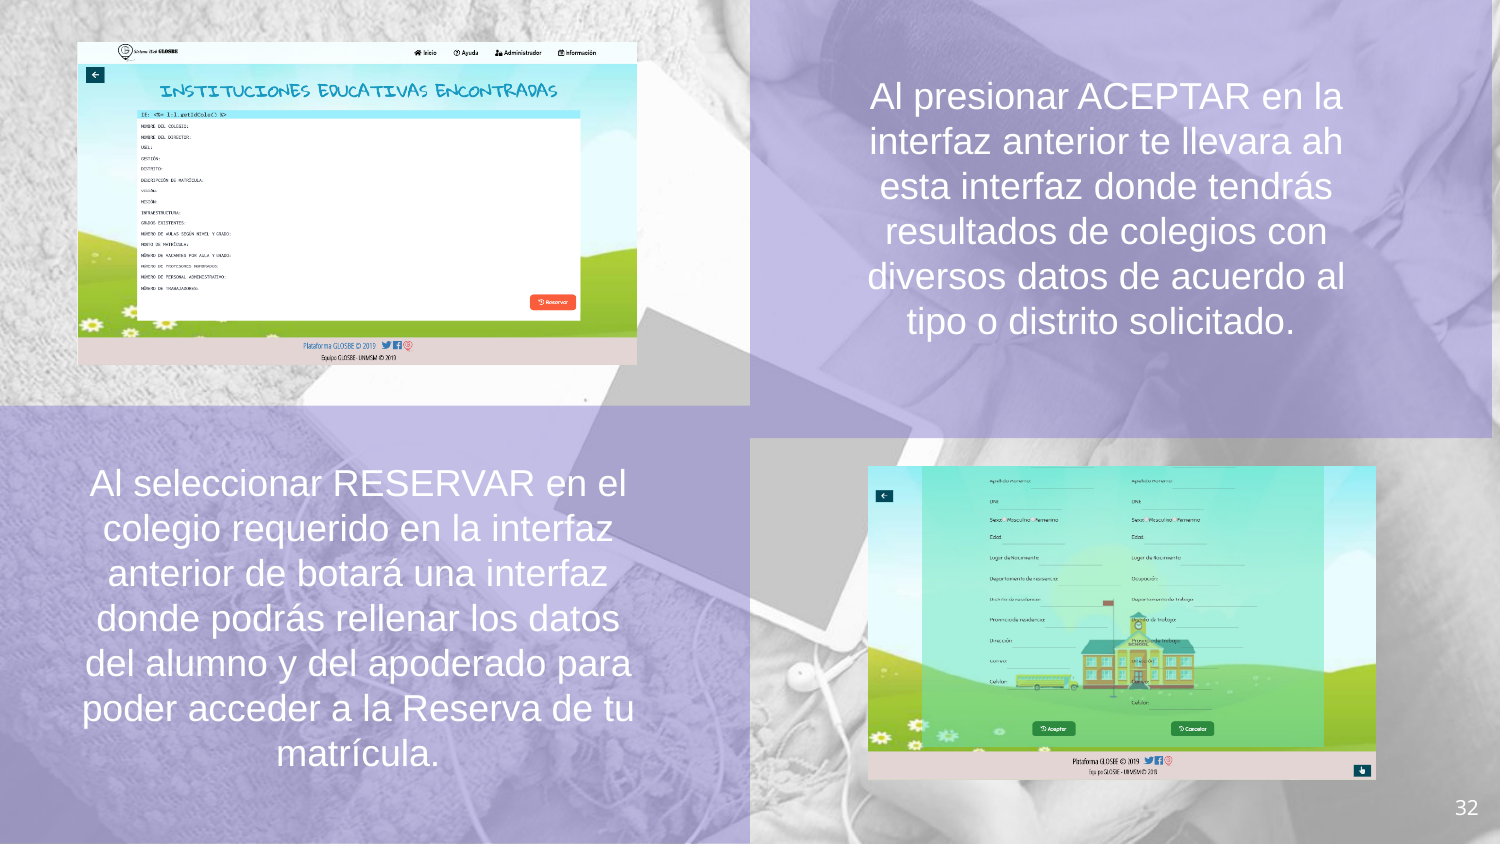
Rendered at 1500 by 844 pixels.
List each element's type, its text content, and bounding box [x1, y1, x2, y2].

picture [868, 466, 1376, 780]
text_box Al presionar ACEPTAR en la interfaz anterior te llevara ah esta interfaz donde tendrás resultados de colegios con diversos datos de acuerdo al tipo o distrito solicitado. [826, 64, 1387, 350]
text_box Al seleccionar RESERVAR en el colegio requerido en la interfaz anterior de botará una interfaz donde podrás rellenar los datos del alumno y del apoderado para poder acceder a la Reserva de tu matrícula. [57, 451, 660, 781]
slide_number 32 [1403, 779, 1494, 844]
picture [76, 41, 637, 365]
